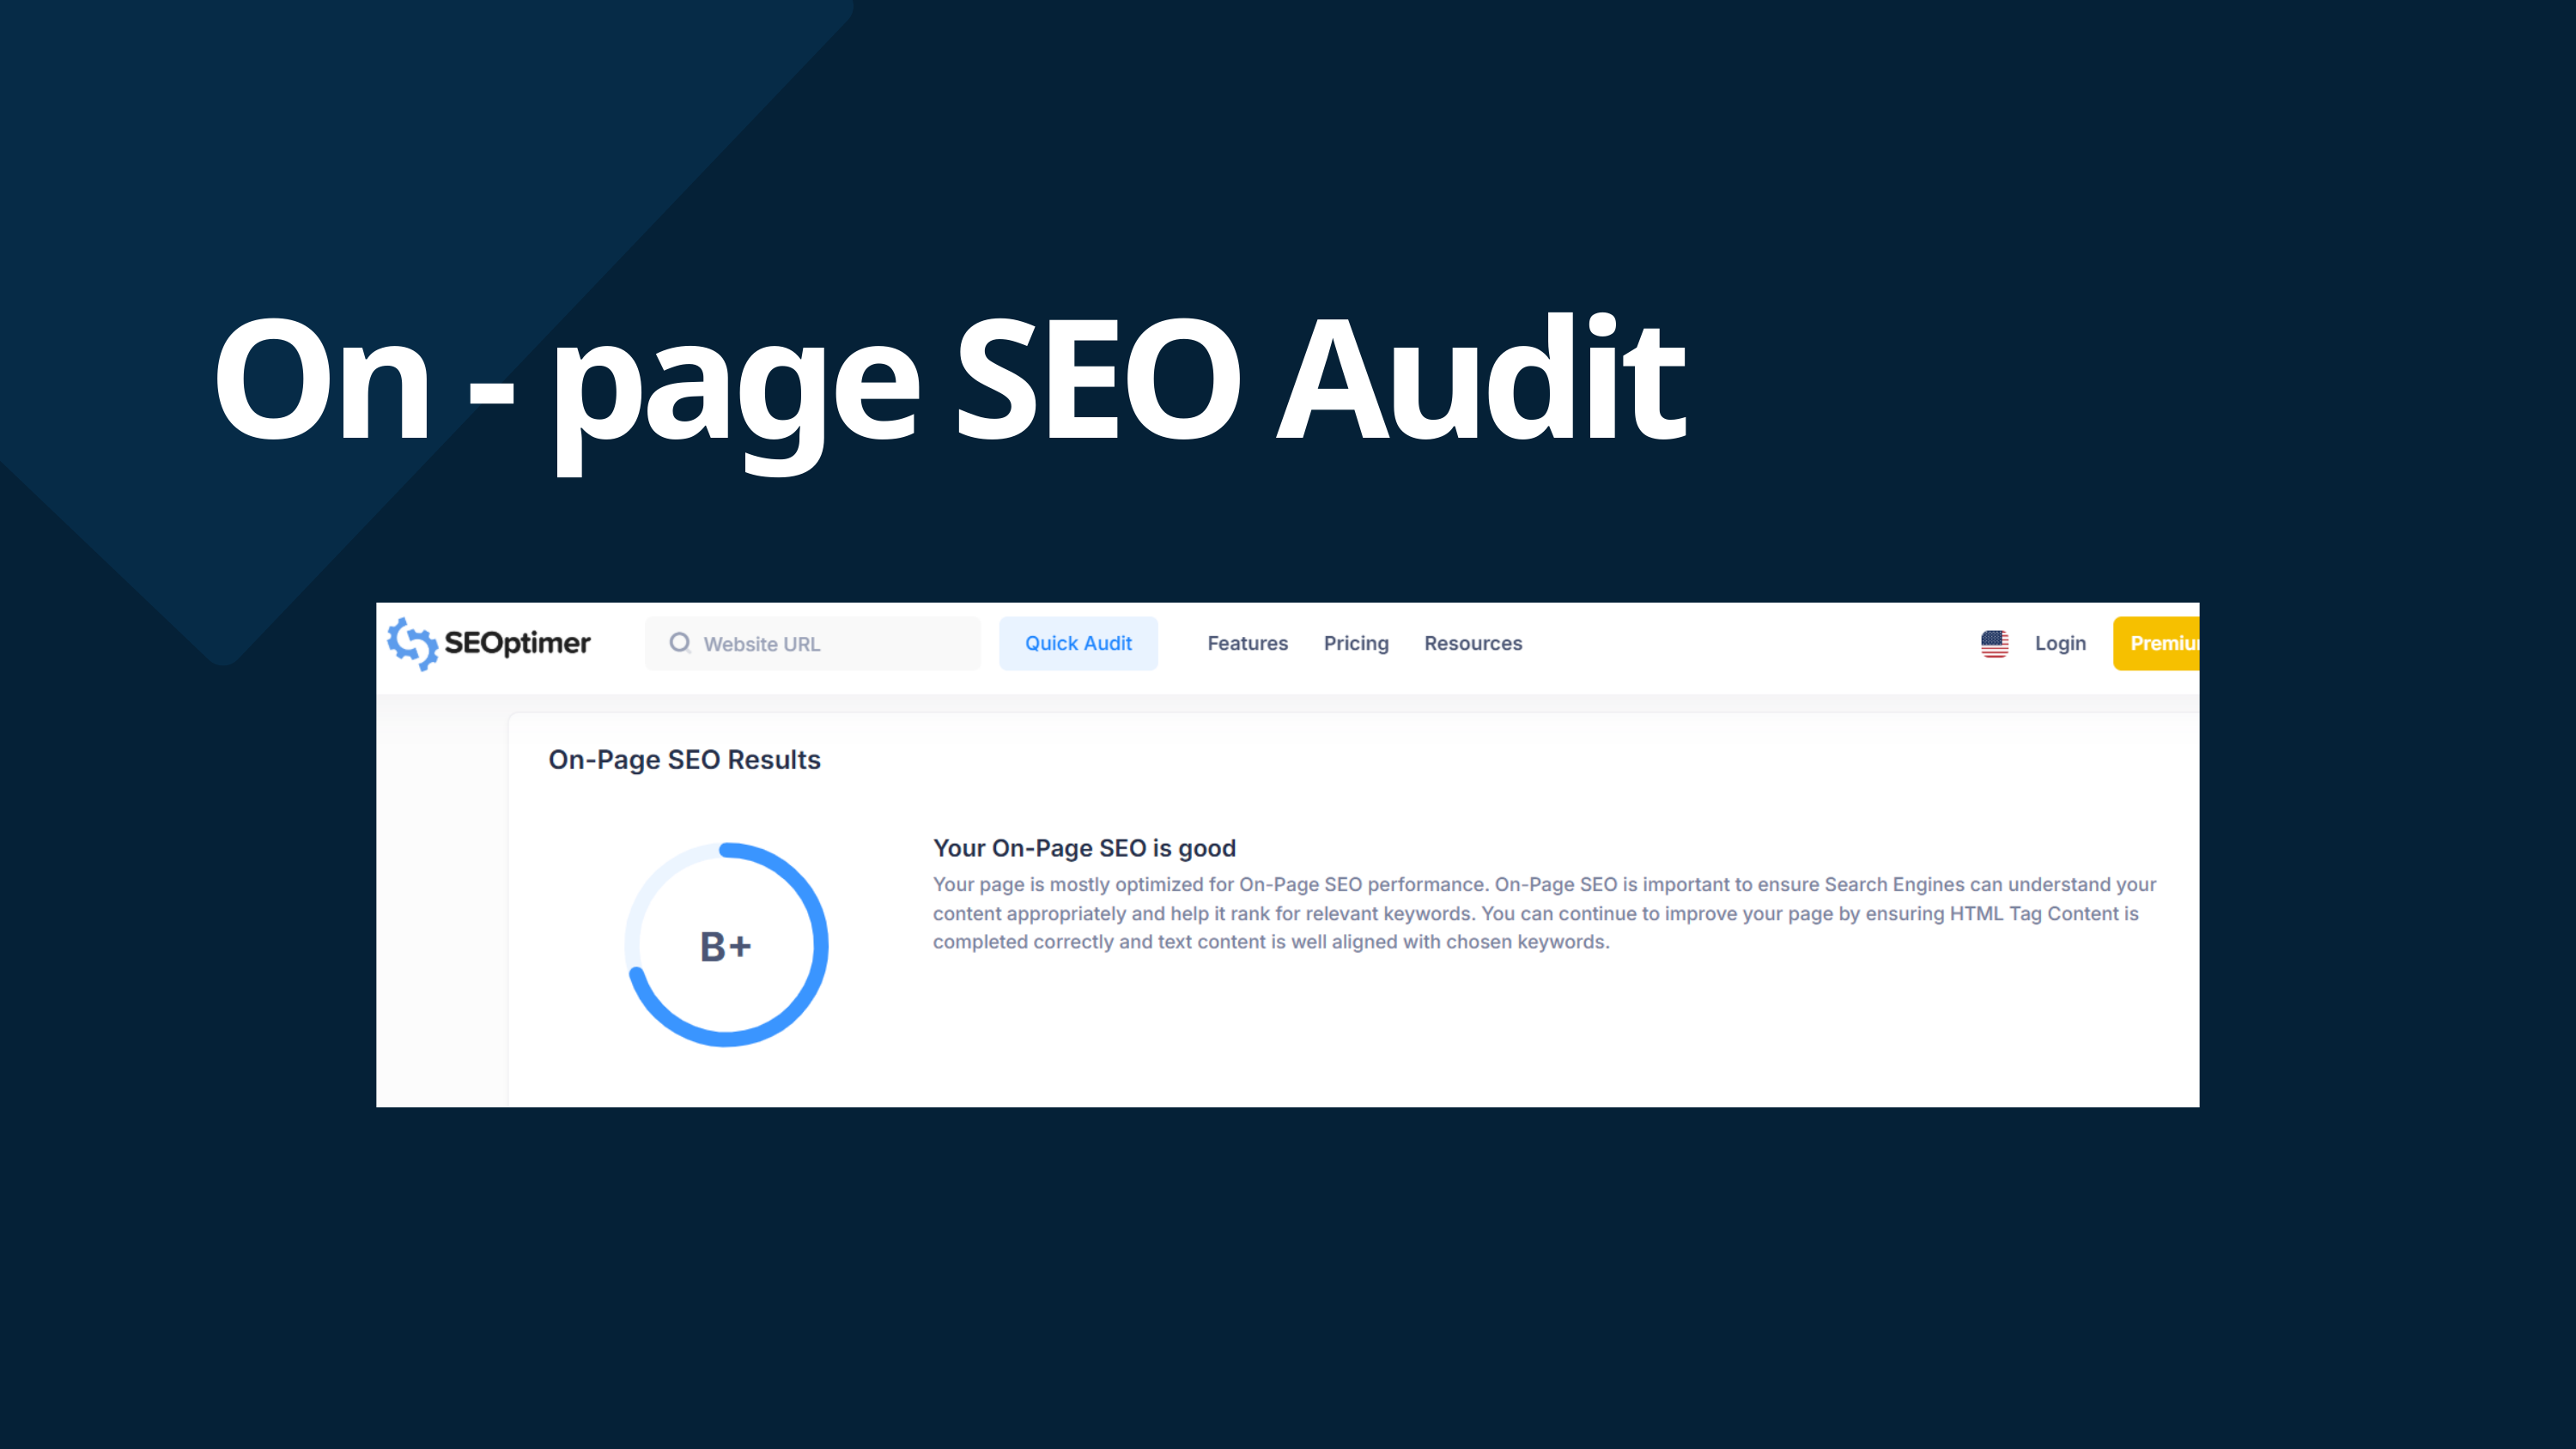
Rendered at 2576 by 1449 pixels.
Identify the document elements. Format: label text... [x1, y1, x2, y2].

text_box On - page SEO Audit [676, 288, 2098, 471]
text_box [376, 603, 2200, 1107]
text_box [0, 0, 671, 483]
